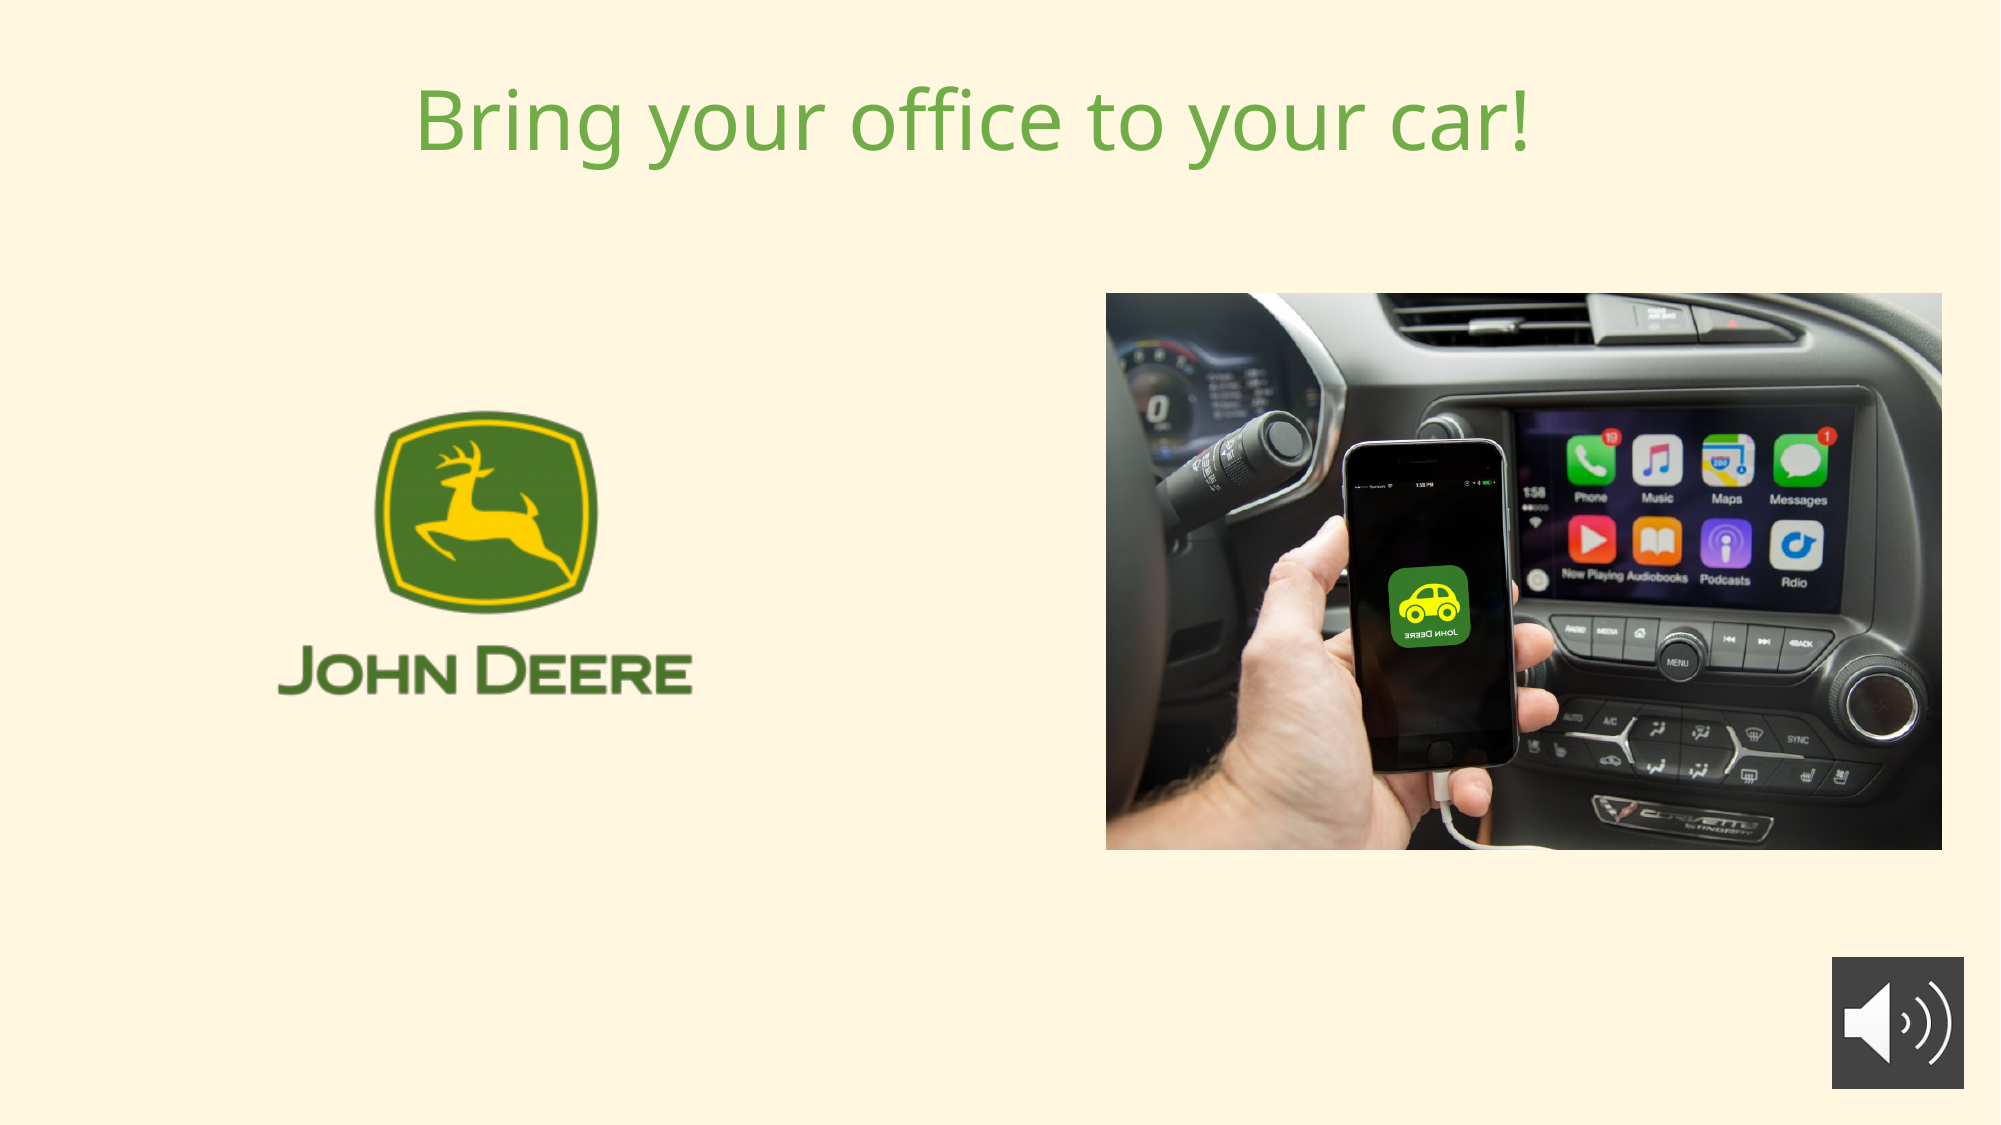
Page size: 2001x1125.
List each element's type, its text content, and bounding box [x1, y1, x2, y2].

picture [1106, 293, 1942, 850]
picture [246, 319, 733, 806]
text_box Bring your office to your car! [0, 59, 1946, 175]
picture [1831, 956, 1965, 1090]
